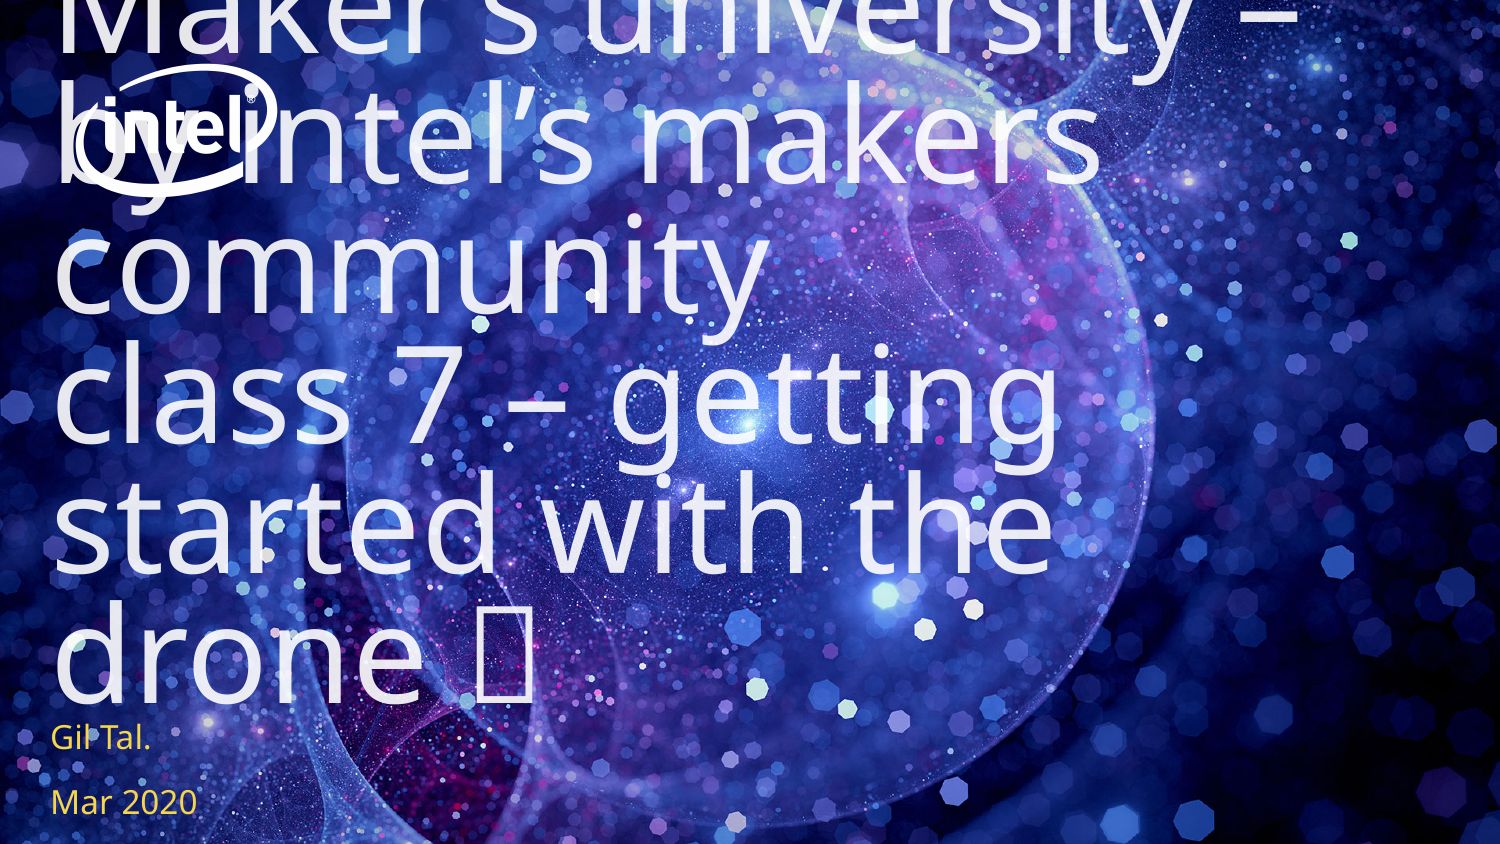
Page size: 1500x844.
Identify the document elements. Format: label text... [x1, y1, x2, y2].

title Maker’s university – by intel’s makers community class 7 – getting started with the drone  [50, 208, 1398, 730]
picture [0, 0, 1500, 844]
subtitle Gil Tal. Mar 2020 [50, 716, 1089, 844]
